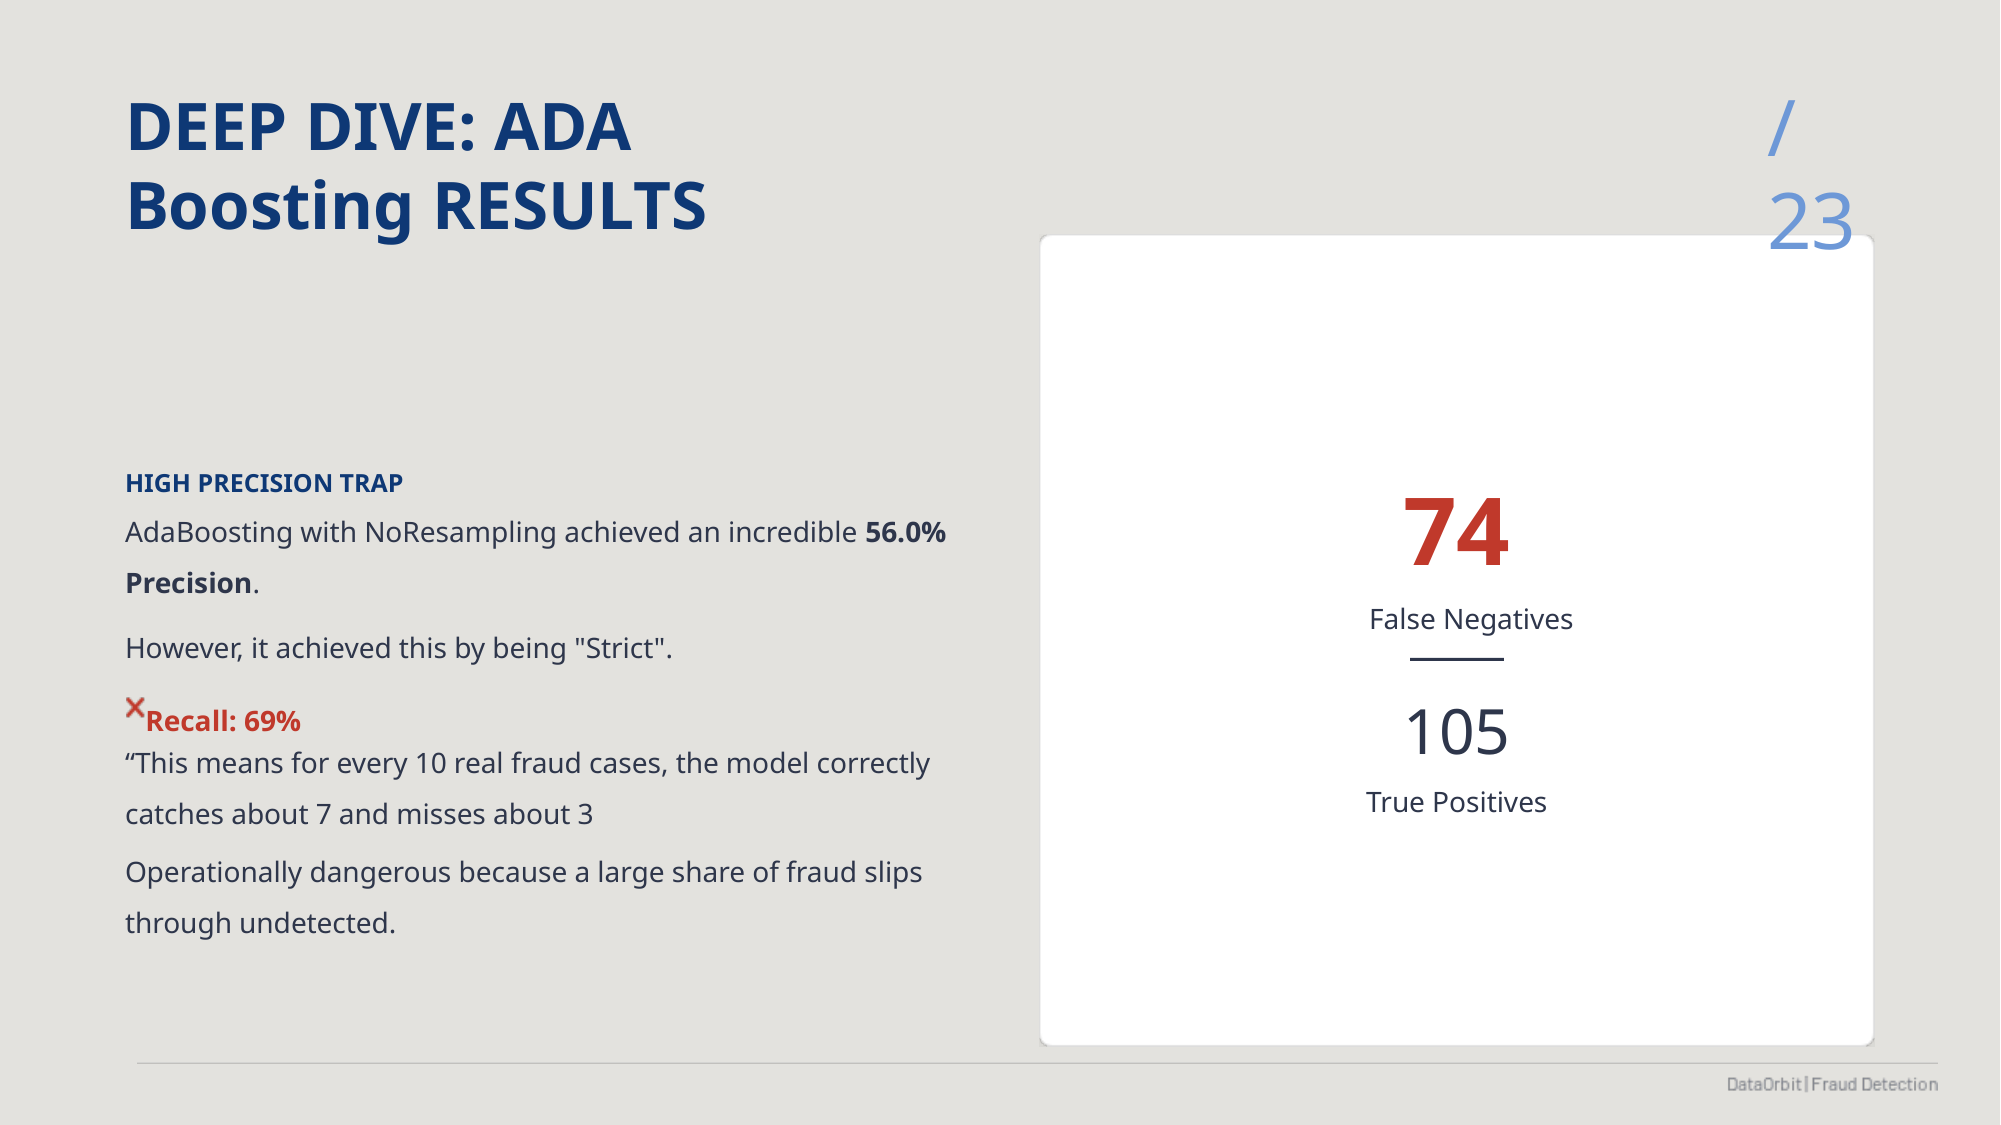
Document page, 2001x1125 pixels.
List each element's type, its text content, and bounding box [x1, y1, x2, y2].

text_box However, it achieved this by being "Strict". [125, 613, 961, 664]
text_box Operationally dangerous because a large share of fraud slips through undetected. [125, 837, 961, 939]
text_box Recall: 69% [125, 686, 961, 728]
text_box “This means for every 10 real fraud cases, the model correctly catches about 7 and misses about 3 [125, 728, 961, 830]
picture [1038, 234, 1876, 1048]
picture [124, 693, 146, 724]
text_box AdaBoosting with NoResampling achieved an incredible 56.0% Precision. [125, 497, 961, 599]
text_box DEEP DIVE: ADA Boosting RESULTS [124, 85, 852, 243]
picture [137, 1062, 1938, 1094]
text_box /23 [1767, 78, 1875, 233]
text_box HIGH PRECISION TRAP [125, 467, 1003, 498]
